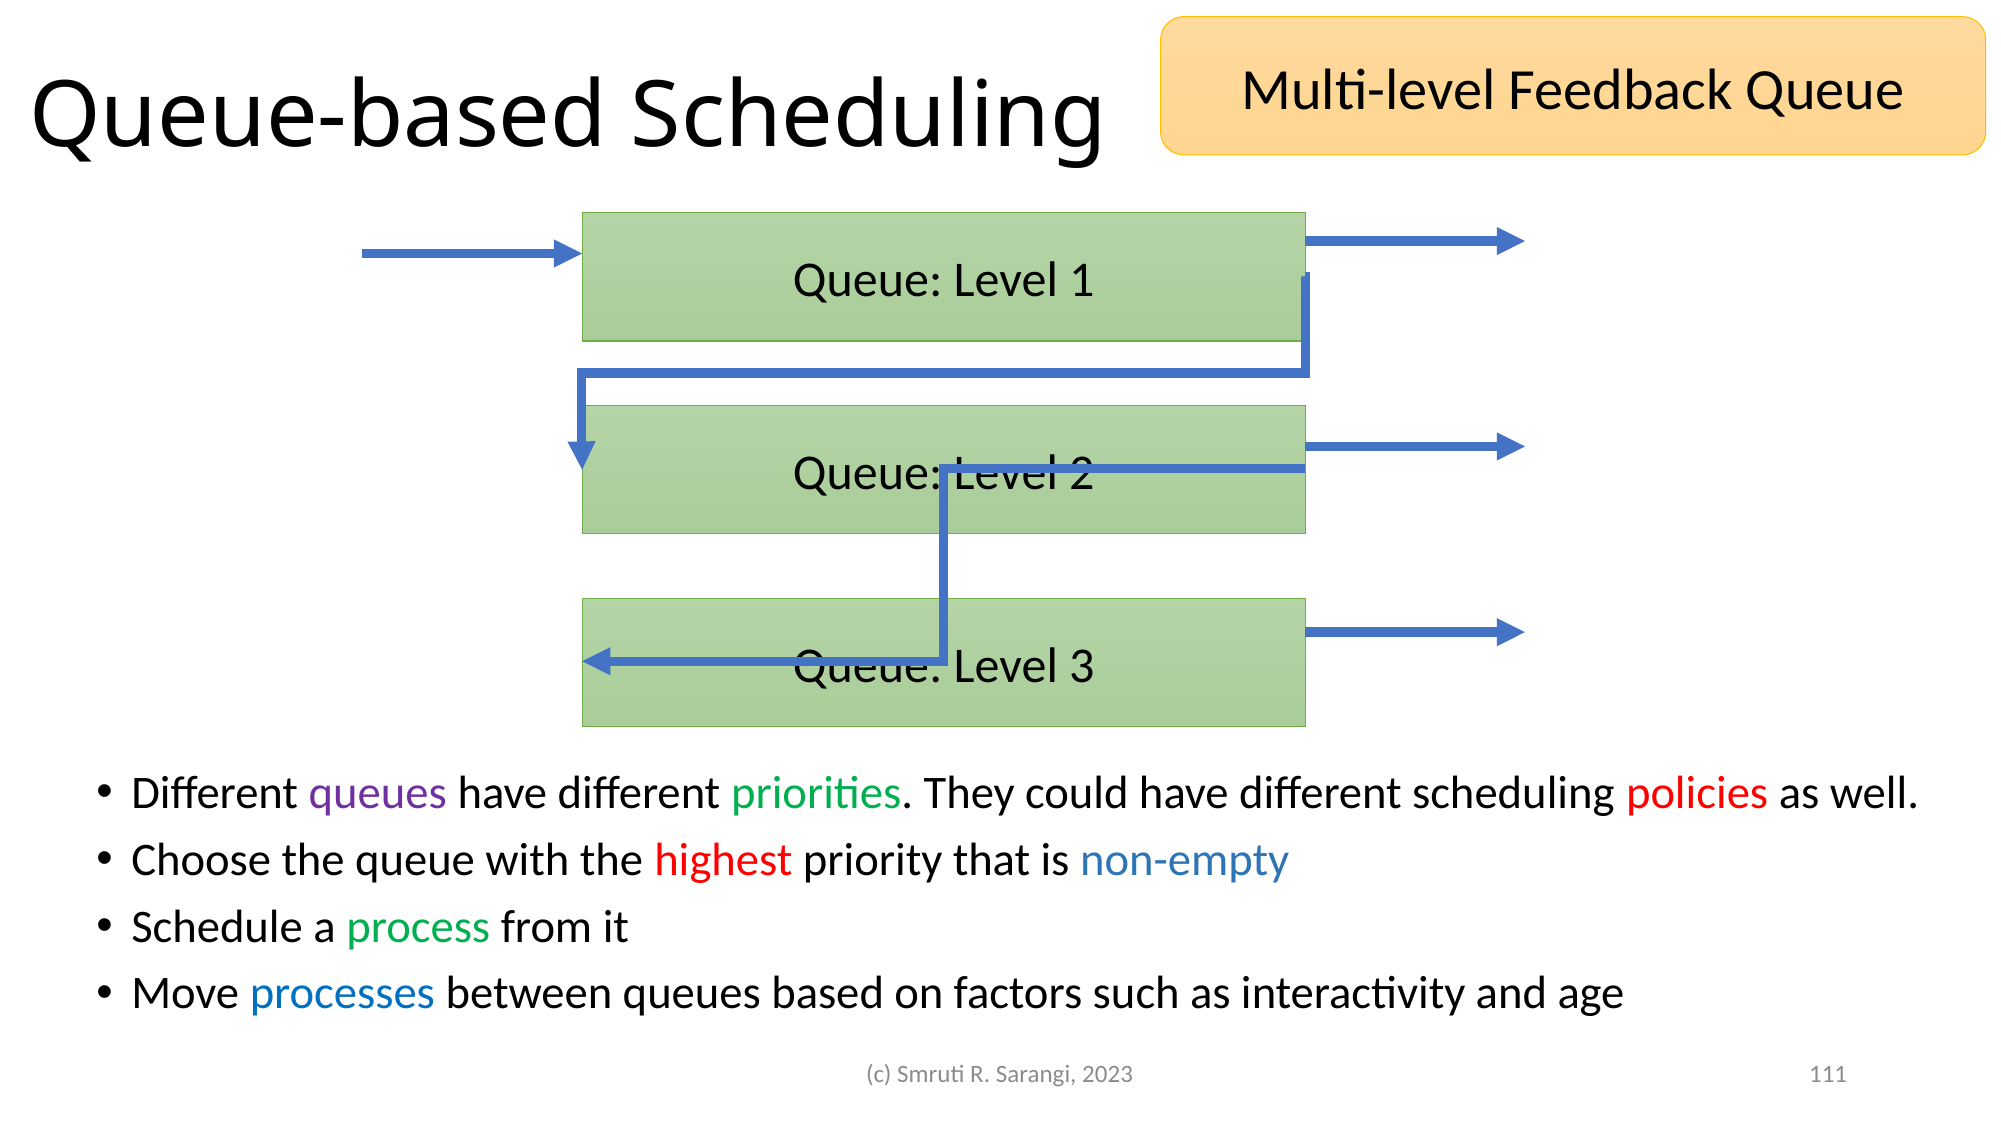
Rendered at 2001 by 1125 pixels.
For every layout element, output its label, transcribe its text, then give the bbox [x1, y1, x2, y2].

text_box Queue: Level 3 [582, 662, 1306, 727]
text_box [582, 468, 1306, 662]
title Queue-based Scheduling [14, 8, 1740, 226]
slide_number 111 [1412, 1042, 1863, 1103]
footer (c) Smruti R. Sarangi, 2023 [662, 1042, 1338, 1103]
text_box Queue: Level 1 [582, 212, 1306, 276]
list Different queues have different priorities. They could have different scheduling policies as well. Choose the queue with the highest priority that is non-empty Schedule a process from it Move processes between queues based on factors such as interactivity and age [81, 760, 1936, 1058]
text_box Multi-level Feedback Queue [1160, 16, 1987, 156]
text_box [582, 276, 1306, 468]
